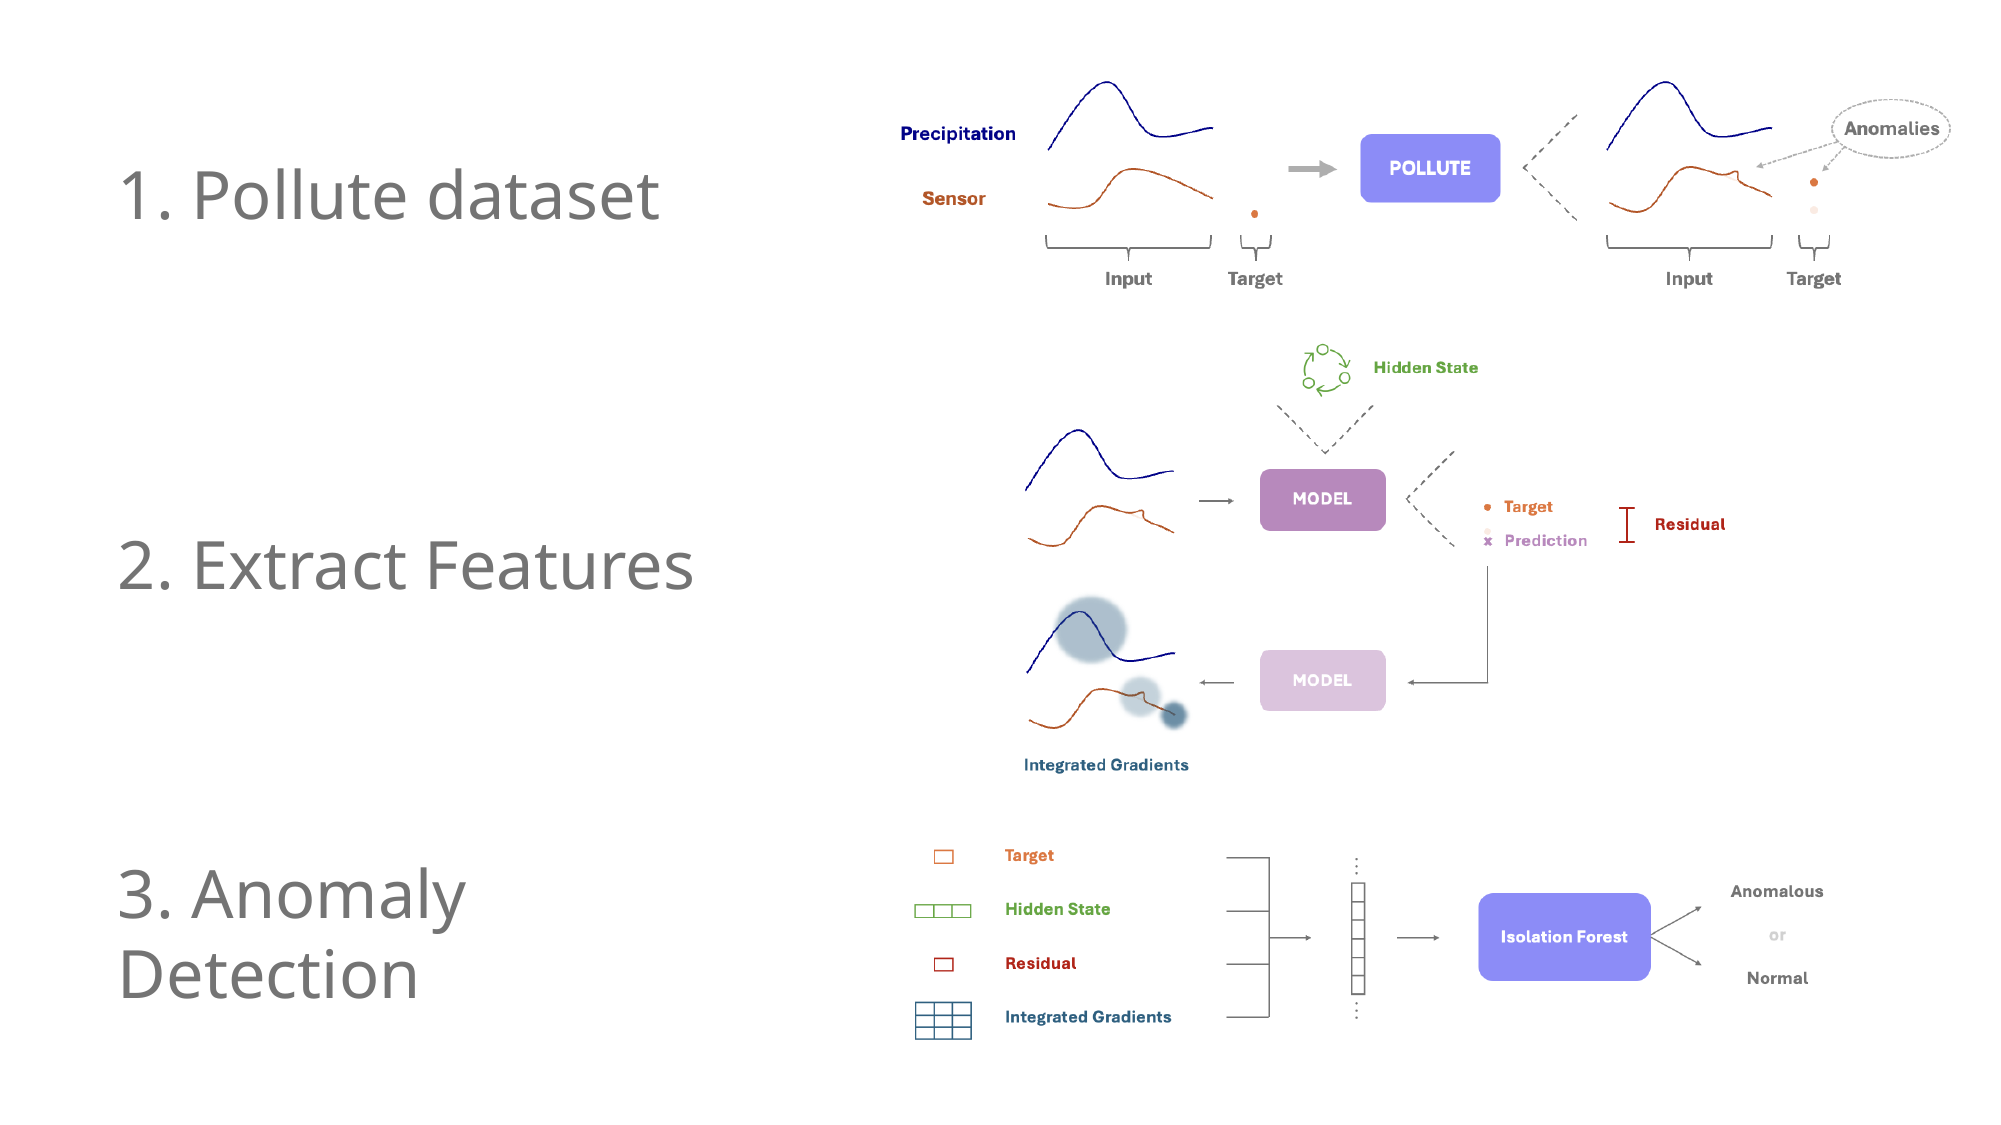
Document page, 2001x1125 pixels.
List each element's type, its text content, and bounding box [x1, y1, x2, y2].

picture [900, 832, 1837, 1055]
picture [896, 72, 1952, 295]
picture [1005, 325, 1745, 791]
text_box 3. Anomaly Detection [103, 844, 792, 1019]
text_box 1. Pollute dataset [103, 146, 736, 241]
text_box 2. Extract Features [103, 515, 736, 610]
